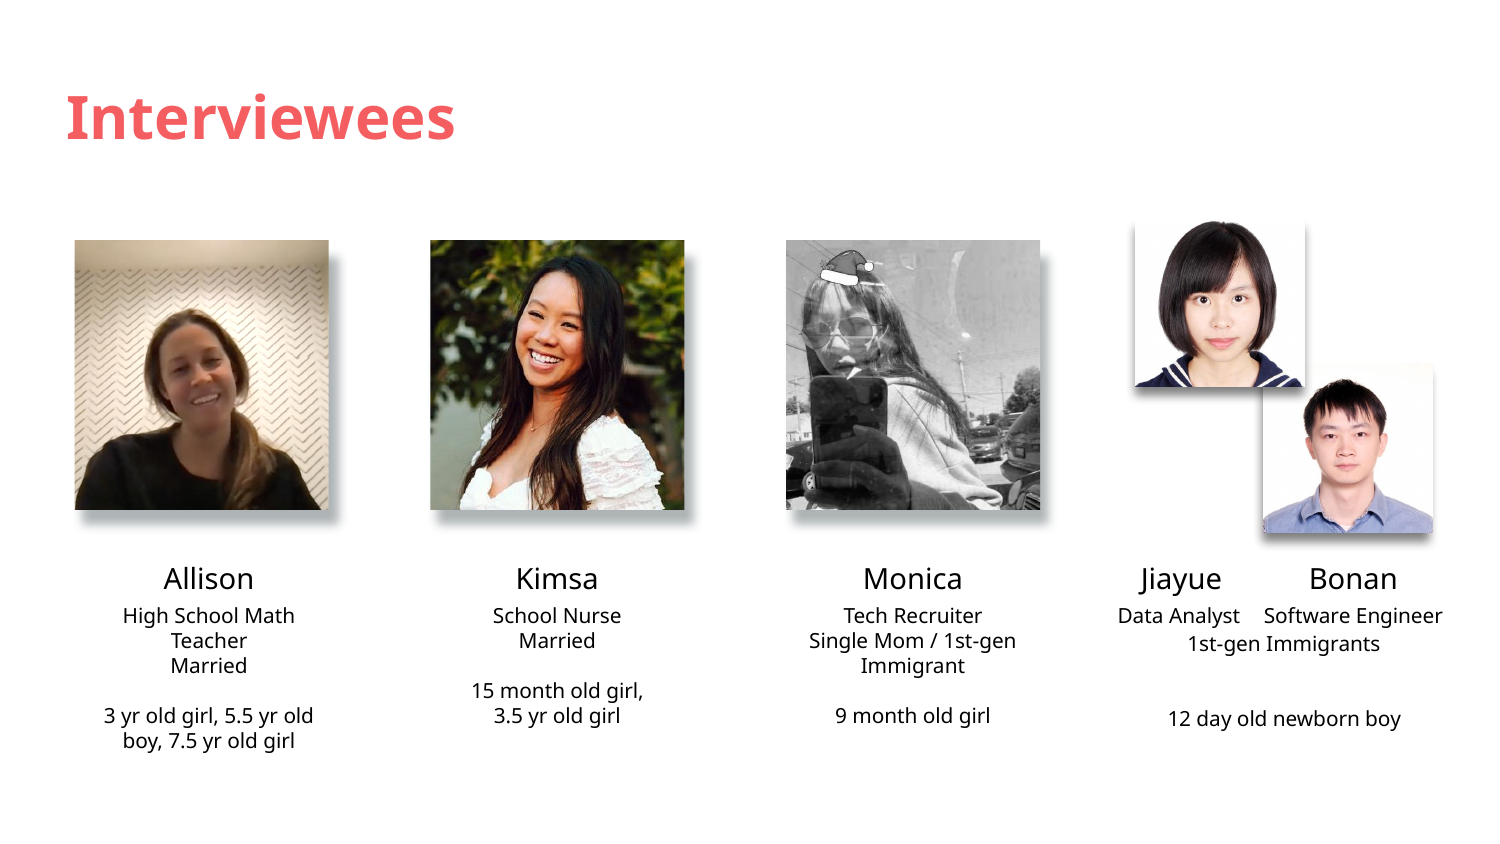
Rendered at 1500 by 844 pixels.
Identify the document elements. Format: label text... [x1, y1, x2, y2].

text_box Allison High School Math Teacher Married 3 yr old girl, 5.5 yr old boy, 7.5 yr old girl [74, 545, 344, 768]
picture [785, 240, 1041, 510]
picture [430, 240, 685, 510]
picture [1135, 217, 1433, 533]
picture [74, 240, 329, 510]
title Interviewees [51, 64, 1449, 167]
text_box Jiayue Data Analyst [1097, 545, 1248, 643]
text_box Bonan Software Engineer [1248, 545, 1459, 643]
text_box 1st-gen Immigrants 12 day old newborn boy [1123, 615, 1445, 771]
text_box Monica Tech Recruiter Single Mom / 1st-gen Immigrant 9 month old girl [785, 545, 1040, 743]
text_box Kimsa School Nurse Married 15 month old girl, 3.5 yr old girl [430, 545, 685, 743]
